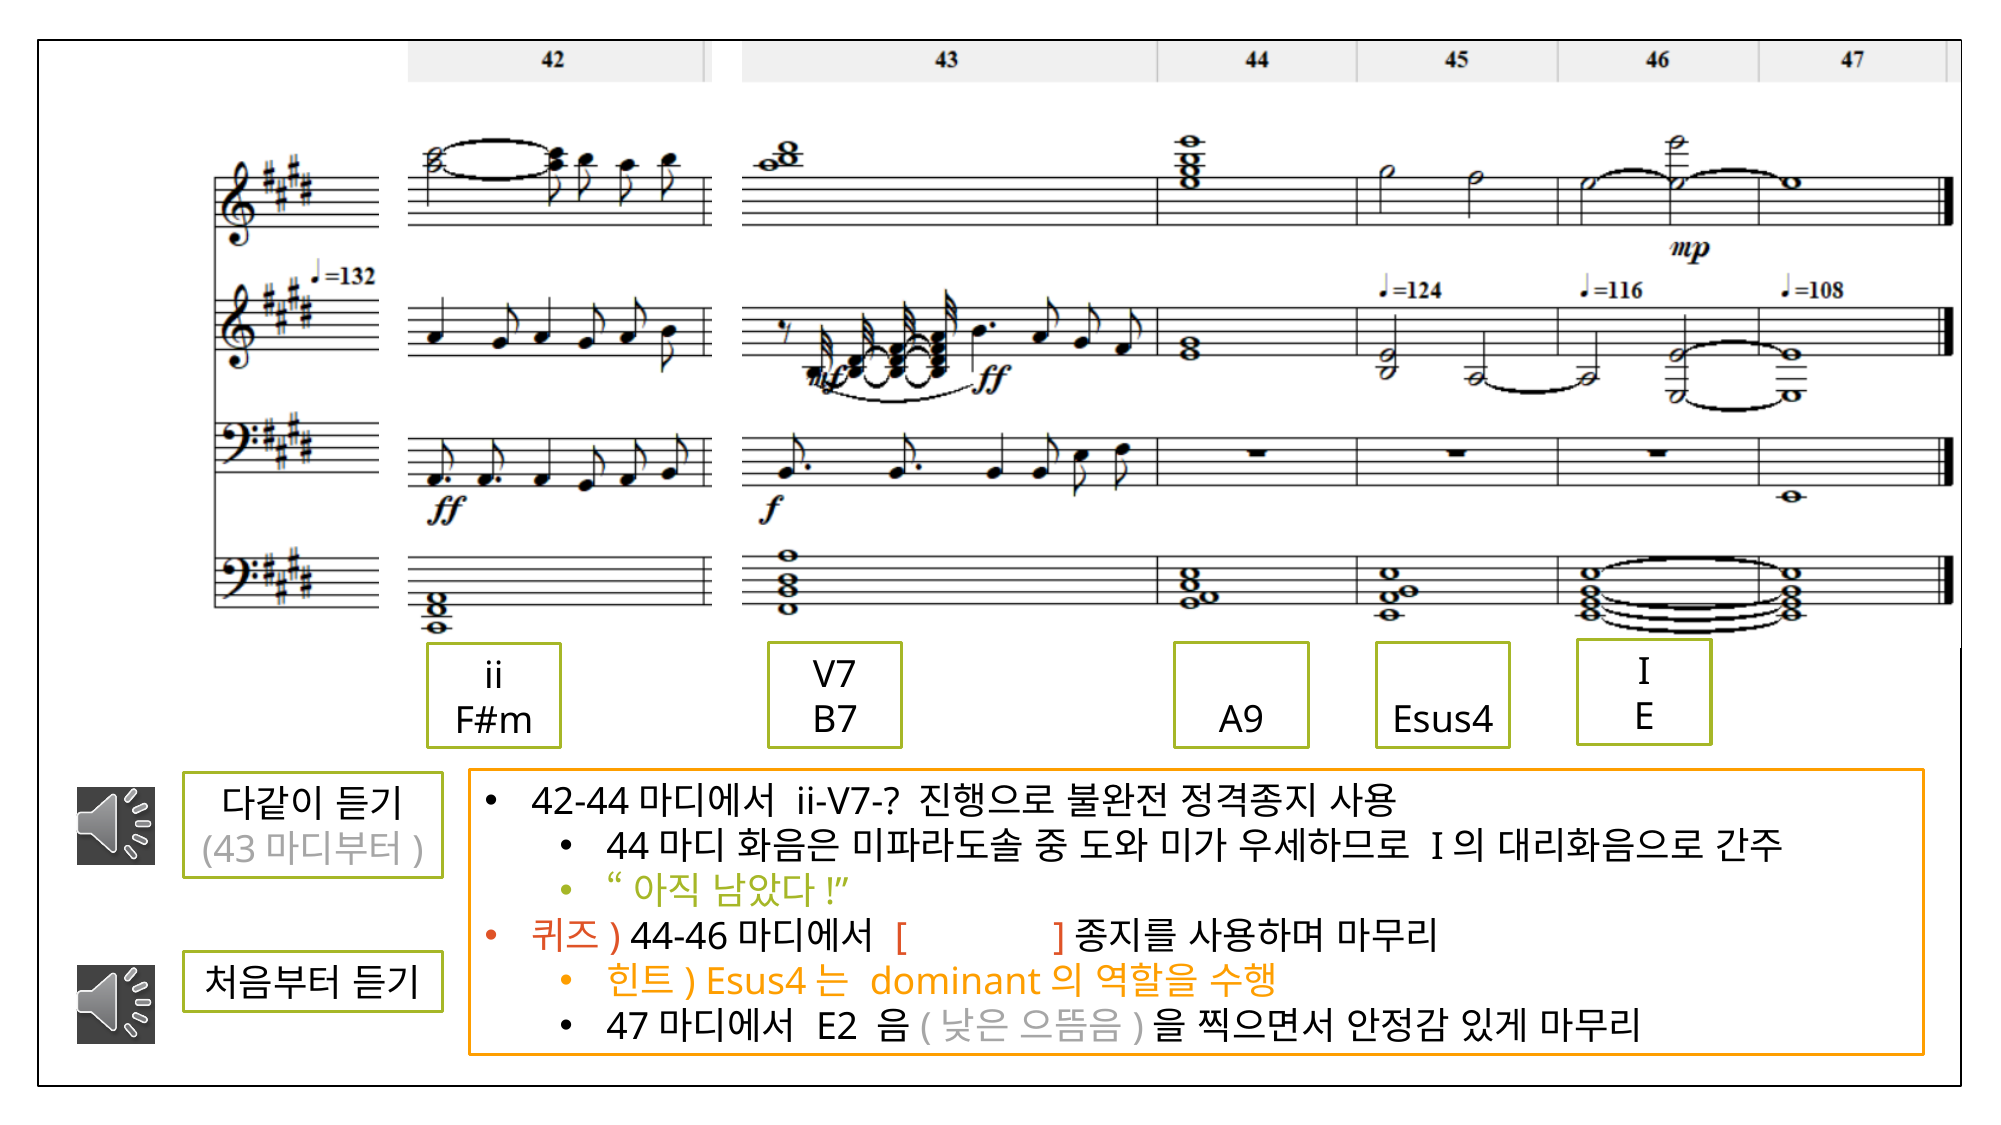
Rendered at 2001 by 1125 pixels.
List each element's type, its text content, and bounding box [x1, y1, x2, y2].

text_box 다같이 듣기 (43마디부터) [182, 771, 444, 879]
text_box 42-44마디에서 ii-V7-? 진행으로 불완전 정격종지 사용 44마디 화음은 미파라도솔 중 도와 미가 우세하므로 I의 대리화음으로 간주 “아직 남았다!” 퀴즈) 44-46마디에서 [ ]종지를 사용하며 마무리 힌트) Esus4는 dominant의 역할을 수행 47마디에서 E2 음(낮은 으뜸음)을 찍으면서 안정감 있게 마무리 [468, 768, 1925, 1056]
text_box A9 [1173, 657, 1310, 749]
picture [210, 132, 379, 636]
picture [742, 40, 1962, 648]
picture [407, 40, 713, 636]
text_box ii F#m [426, 645, 562, 749]
text_box Esus4 [1375, 657, 1511, 749]
text_box I E [1576, 657, 1713, 746]
text_box 처음부터 듣기 [182, 950, 444, 1013]
text_box V7 B7 [767, 657, 903, 749]
picture [75, 785, 157, 867]
picture [75, 964, 157, 1045]
